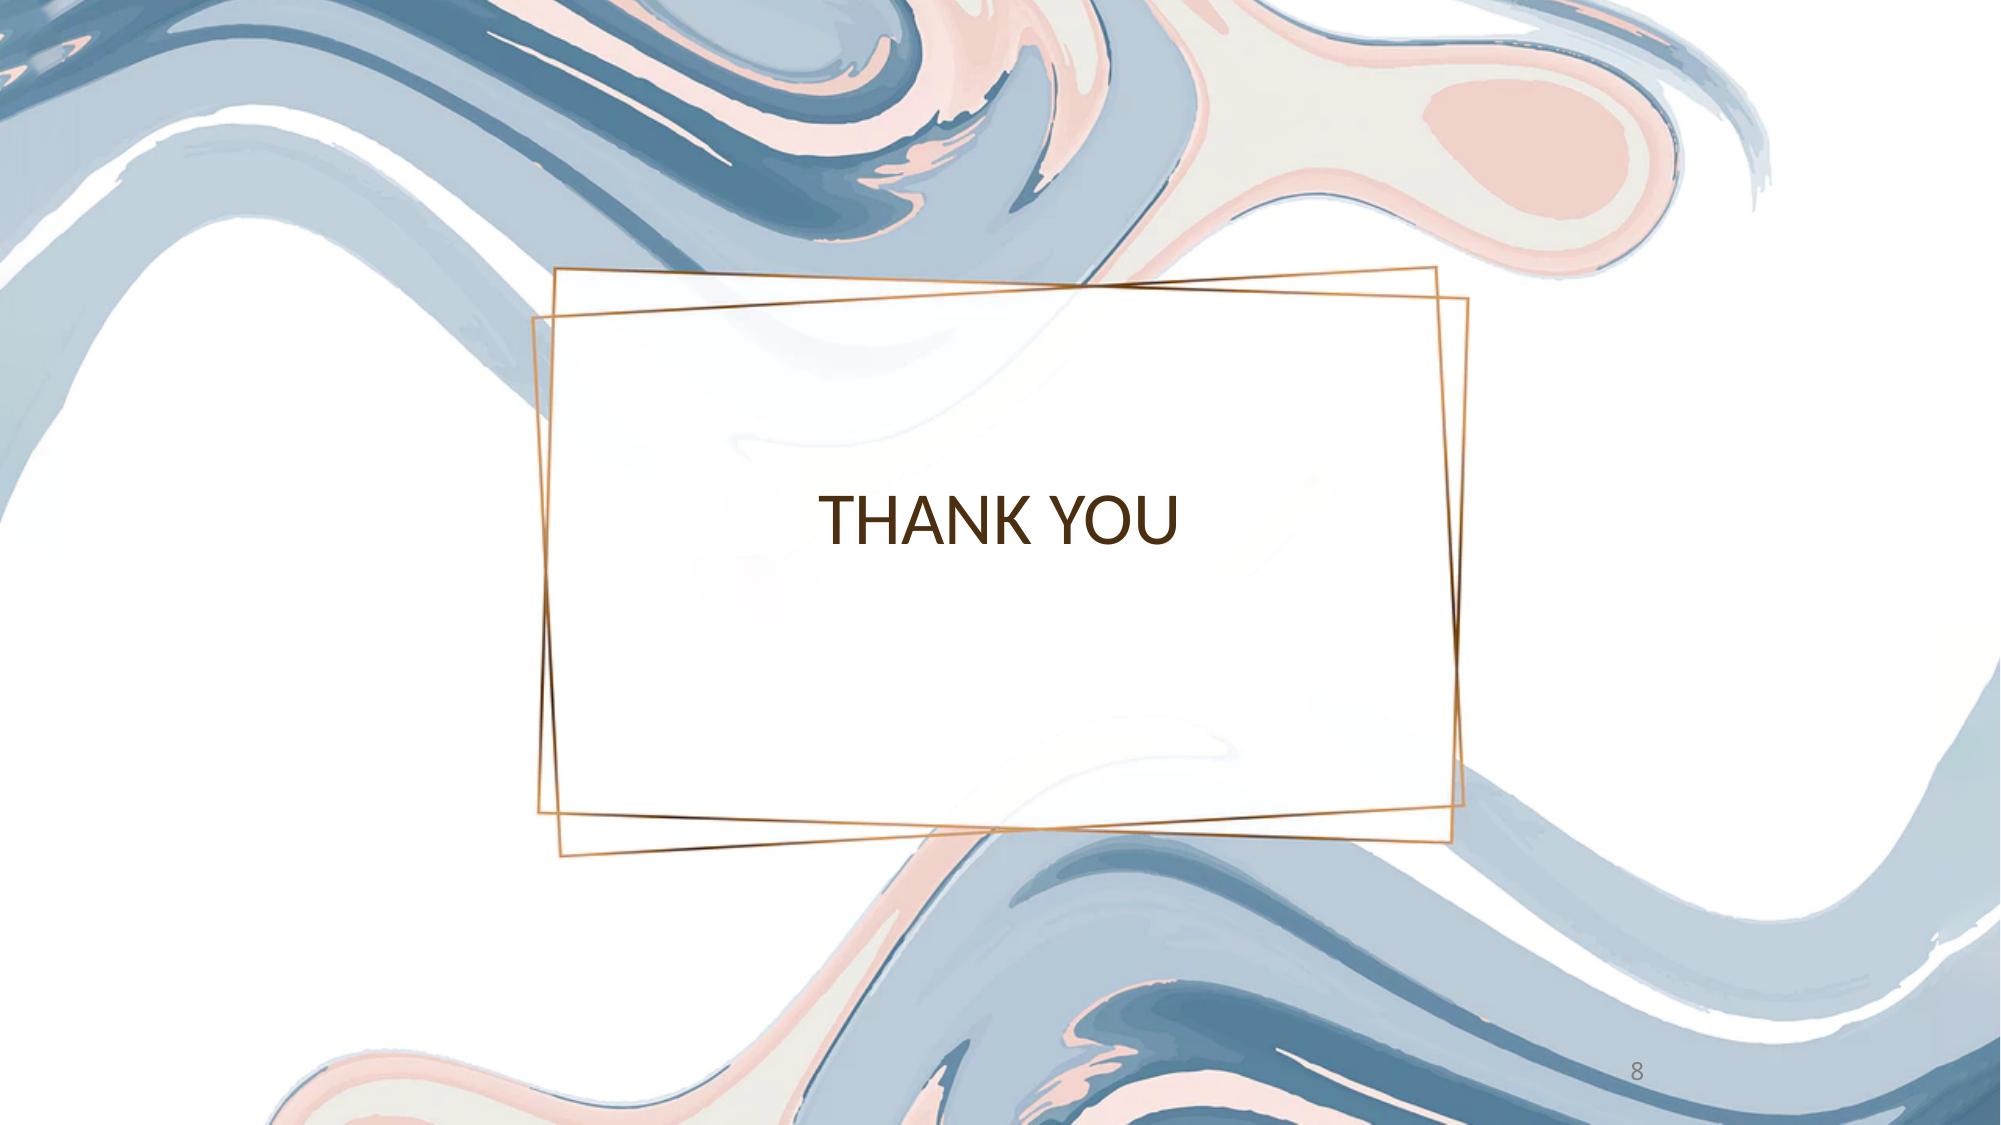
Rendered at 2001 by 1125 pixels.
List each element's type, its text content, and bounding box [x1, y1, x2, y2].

picture [0, 0, 2001, 1125]
slide_number 8 [1412, 1042, 1863, 1103]
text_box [605, 453, 1395, 666]
